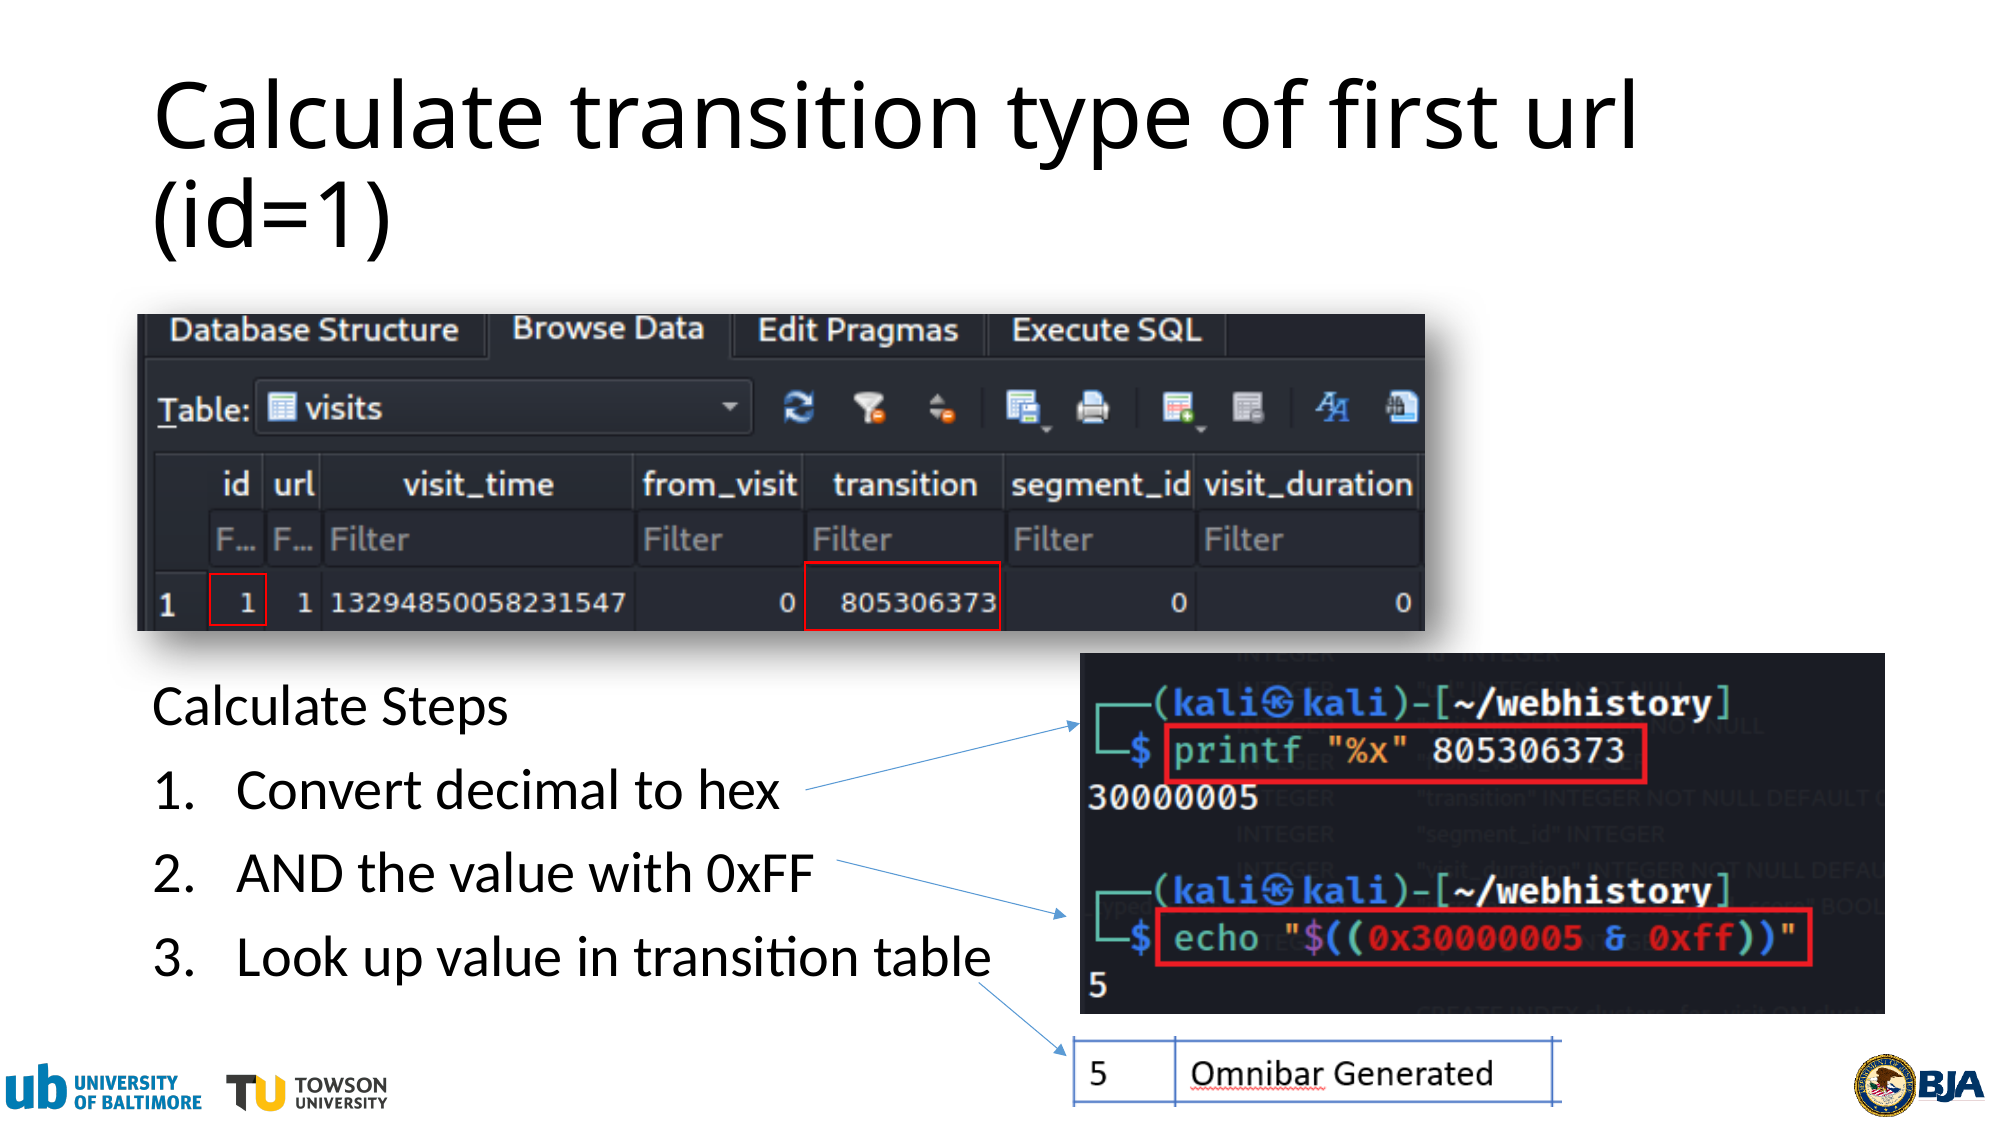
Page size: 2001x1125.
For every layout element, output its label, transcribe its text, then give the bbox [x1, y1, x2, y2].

picture [0, 1031, 407, 1125]
list Calculate Steps Convert decimal to hex AND the value with 0xFF Look up value in transition table [137, 667, 1079, 1014]
title Calculate transition type of first url (id=1) [137, 59, 1863, 278]
picture [1854, 1054, 1986, 1117]
picture [137, 314, 1425, 631]
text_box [978, 982, 1067, 1057]
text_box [836, 859, 1067, 917]
picture [1055, 1036, 1562, 1107]
picture [1079, 653, 1885, 1014]
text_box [805, 723, 1080, 790]
